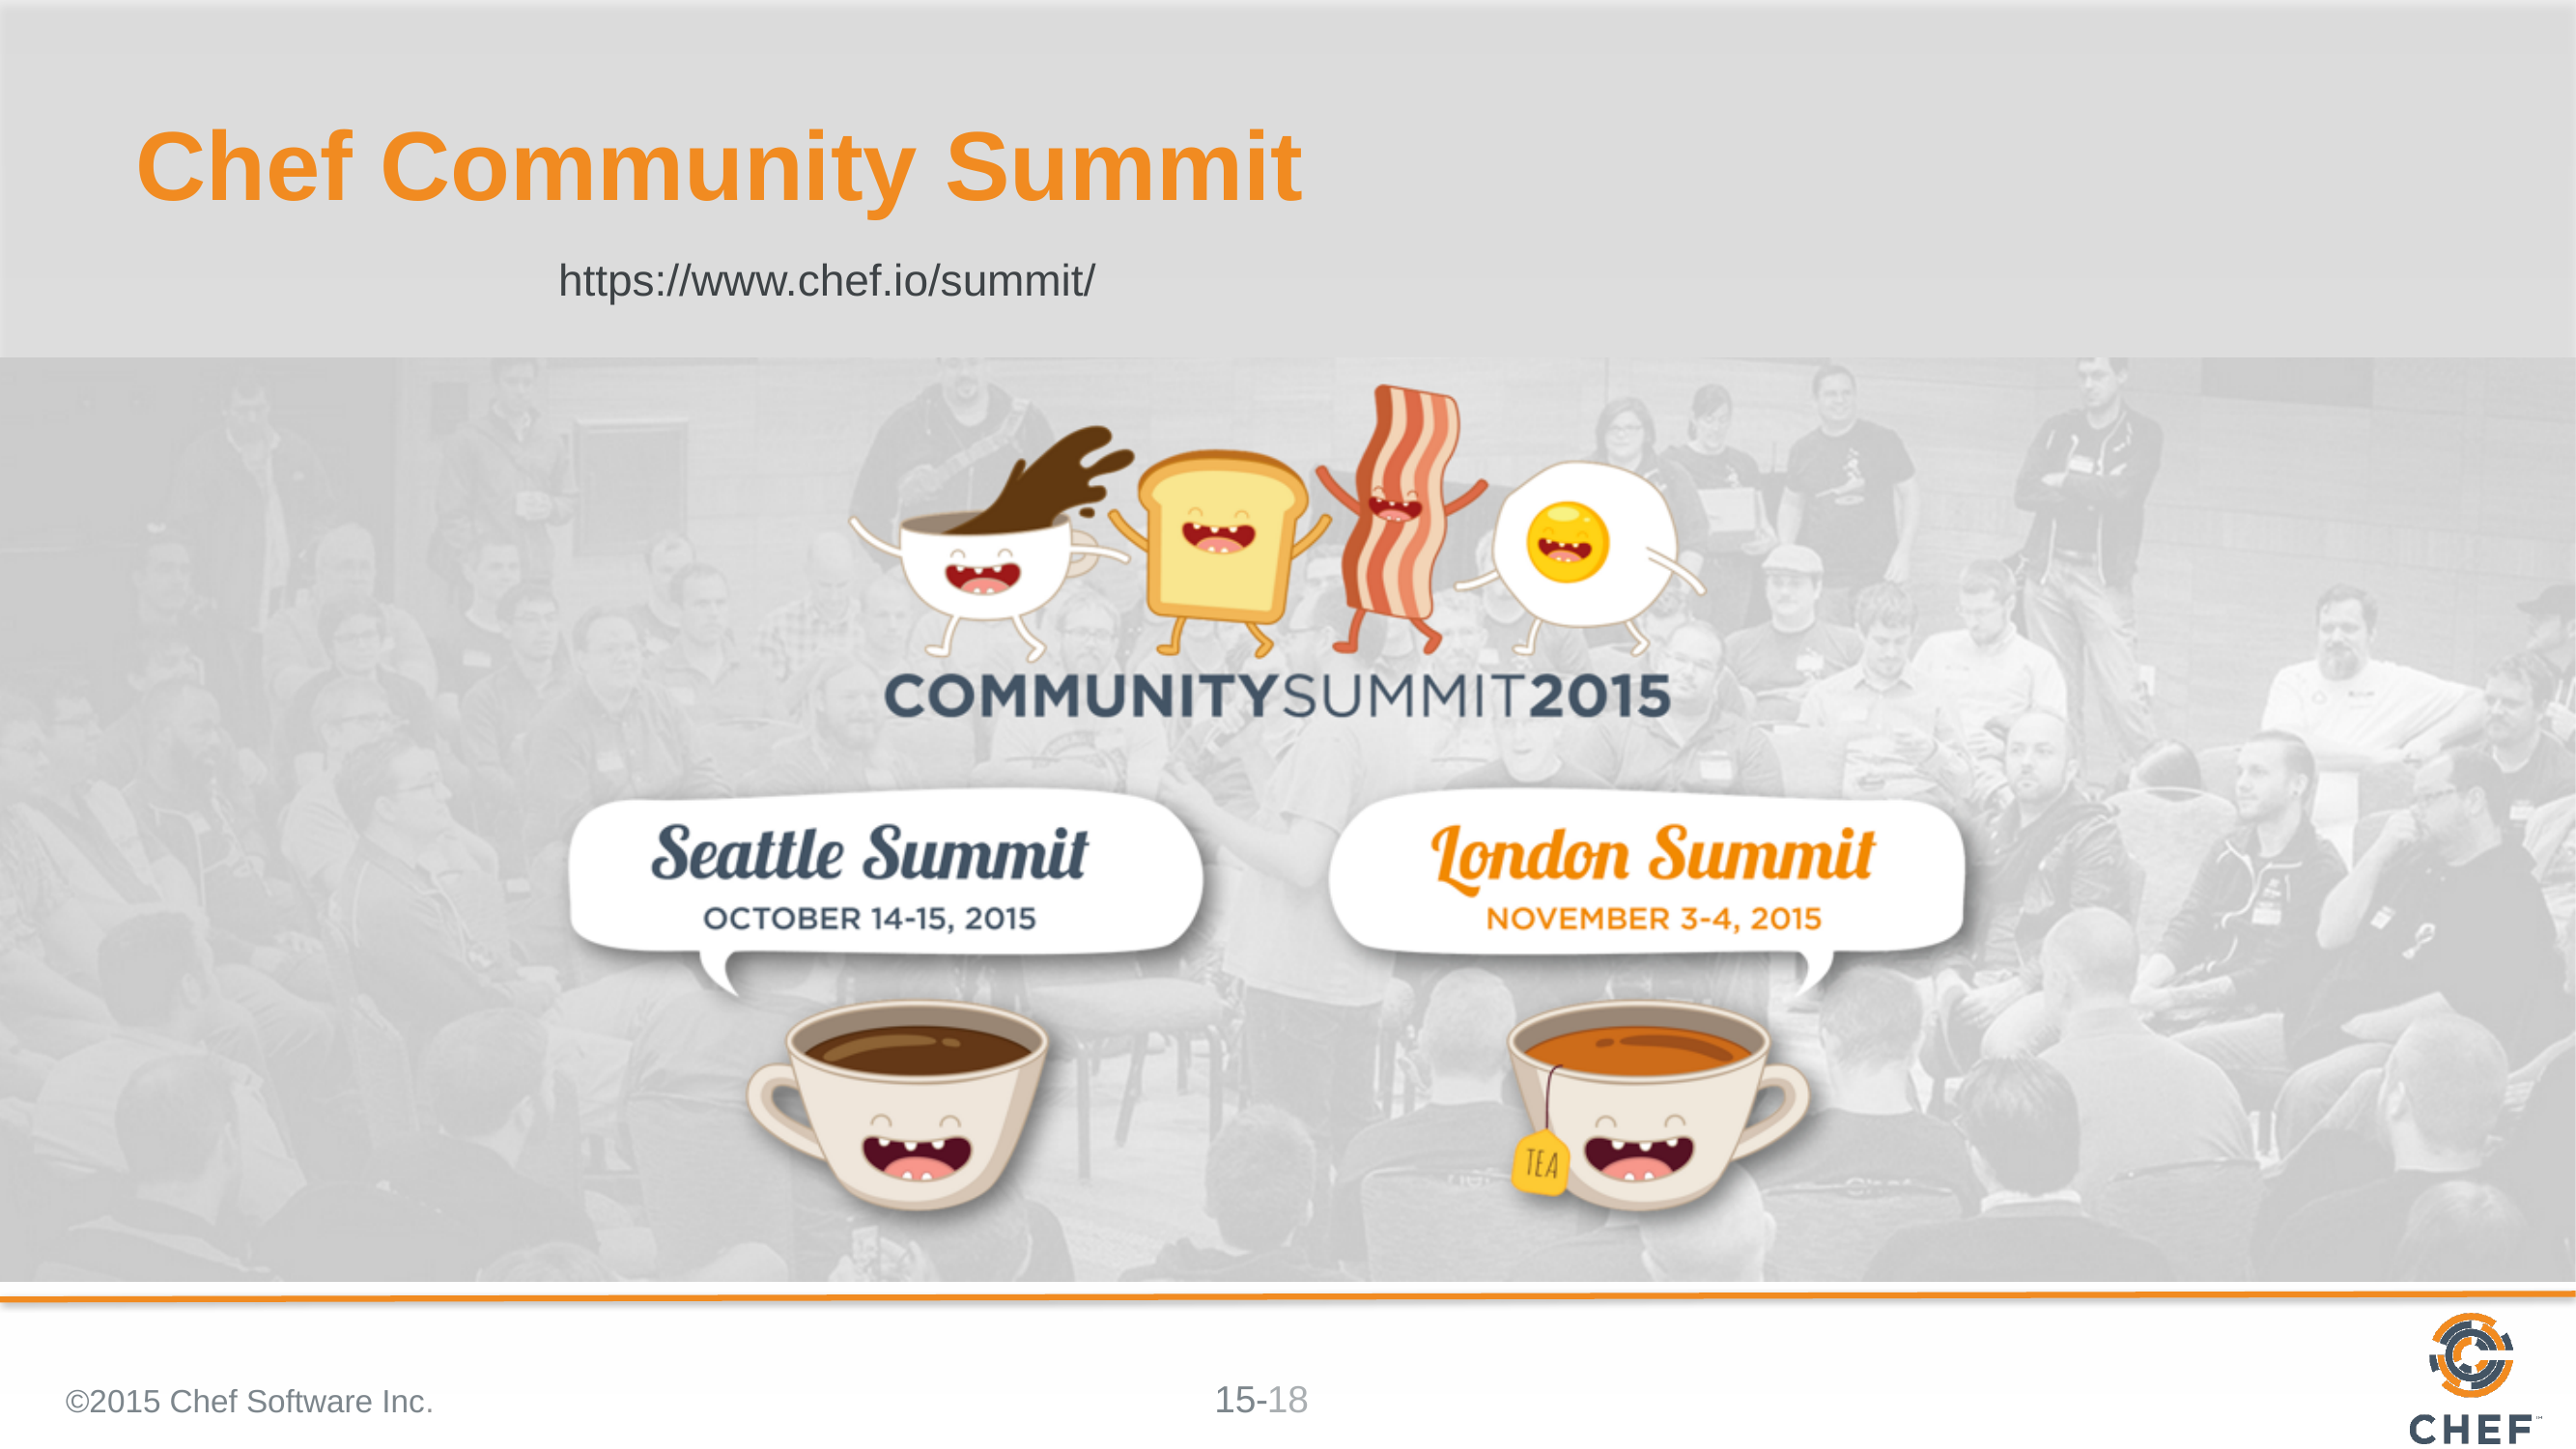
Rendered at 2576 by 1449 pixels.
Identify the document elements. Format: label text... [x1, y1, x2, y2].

picture [0, 357, 2576, 1283]
title Chef Community Summit [121, 100, 1860, 237]
footer ©2015 Chef Software Inc. [51, 1359, 952, 1440]
text_box https://www.chef.io/summit/ [161, 232, 1493, 325]
picture [2399, 1297, 2550, 1449]
slide_number 18 [998, 1359, 1578, 1437]
